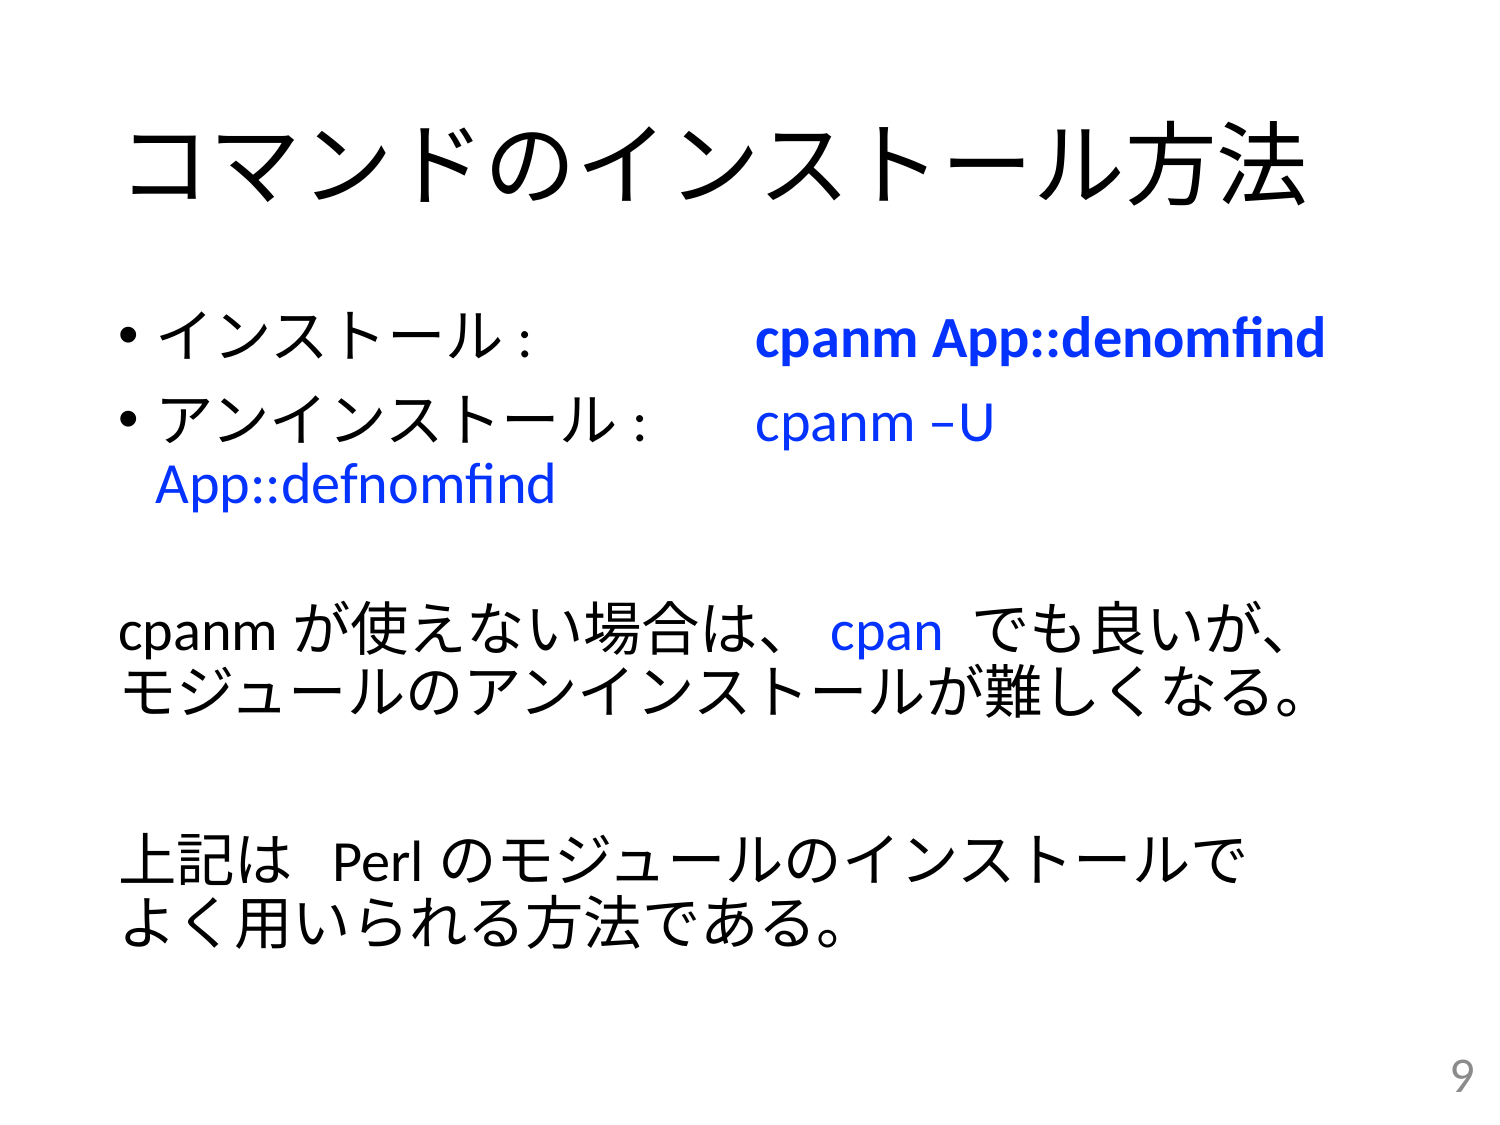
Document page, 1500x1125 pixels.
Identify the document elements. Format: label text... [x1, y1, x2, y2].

title コマンドのインストール方法 [103, 59, 1397, 278]
list インストール: cpanm App::denomfind アンインストール: cpanm –U App::defnomfind cpanmが使えない場合は、cpan でも良いが、 モジュールのアンインストールが難しくなる。 上記は Perlのモジュールのインストールで よく用いられる方法である。 [103, 299, 1397, 1014]
slide_number 9 [1152, 1042, 1490, 1103]
